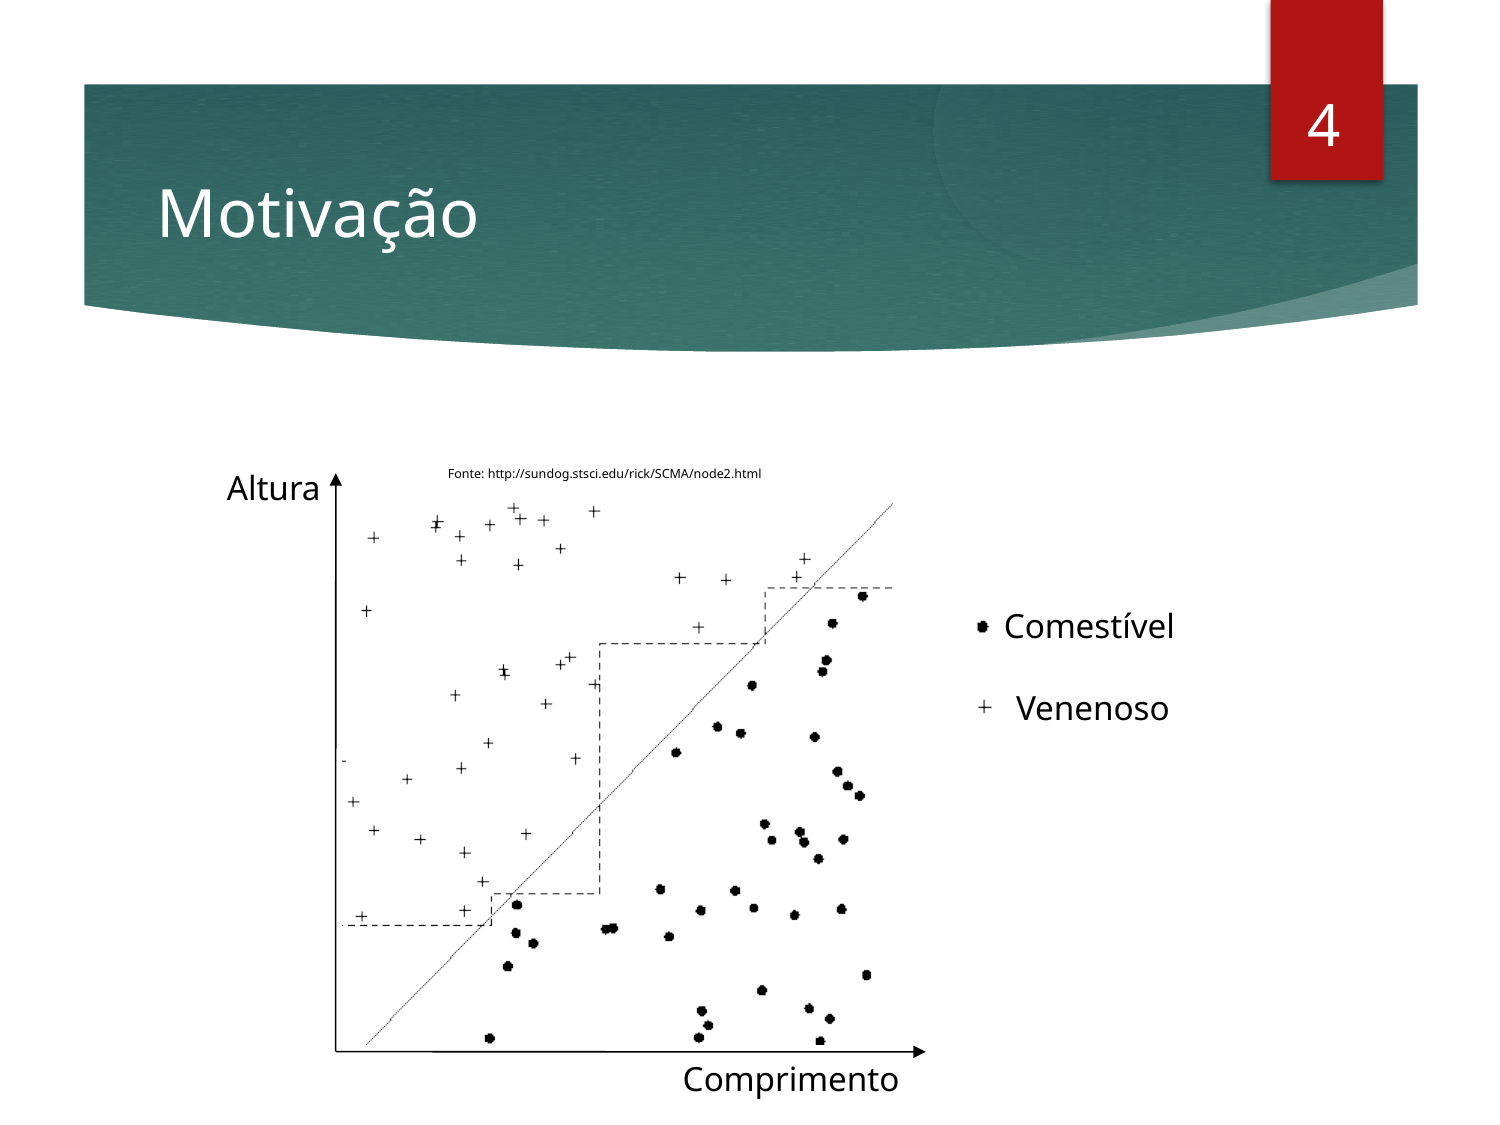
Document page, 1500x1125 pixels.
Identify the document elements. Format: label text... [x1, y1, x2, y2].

text_box Fonte: http://sundog.stsci.edu/rick/SCMA/node2.html [433, 458, 1183, 488]
text_box Altura [212, 459, 342, 515]
picture [974, 614, 994, 638]
picture [85, 85, 1417, 351]
text_box Comestível [988, 598, 1204, 654]
picture [972, 696, 995, 719]
text_box Motivação [142, 152, 1183, 269]
text_box [1278, 287, 1382, 324]
picture [335, 488, 900, 1053]
text_box [329, 473, 342, 487]
text_box Comprimento [668, 1053, 925, 1106]
text_box <número> [1259, 48, 1390, 175]
text_box [903, 1045, 926, 1059]
text_box Venenoso [1001, 679, 1192, 735]
